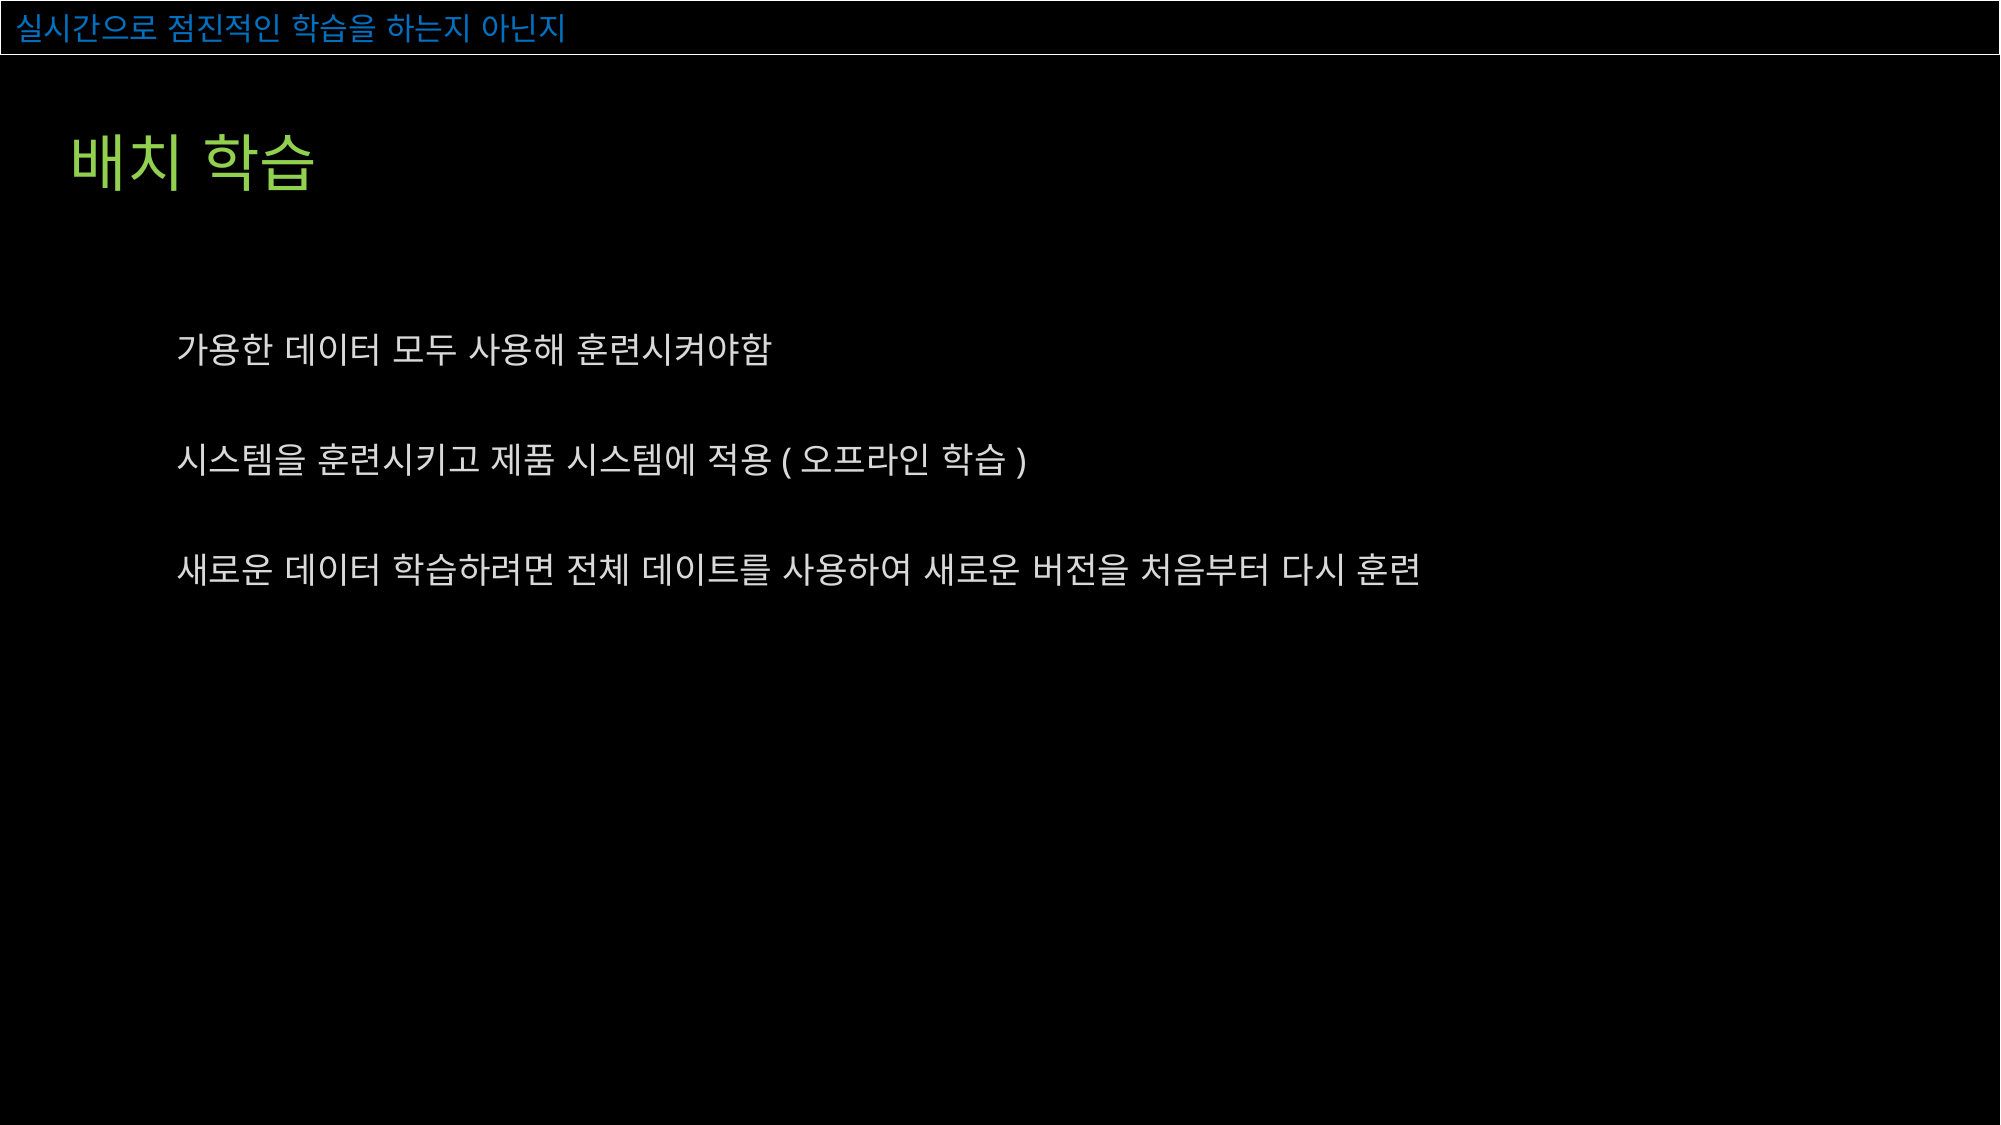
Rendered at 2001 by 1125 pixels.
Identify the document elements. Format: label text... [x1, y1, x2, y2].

text_box [0, 0, 2000, 75]
text_box 가용한 데이터 모두 사용해 훈련시켜야함 시스템을 훈련시키고 제품 시스템에 적용(오프라인 학습) 새로운 데이터 학습하려면 전체 데이트를 사용하여 새로운 버전을 처음부터 다시 훈련 [161, 290, 1579, 922]
list 배치 학습 [55, 125, 1816, 188]
